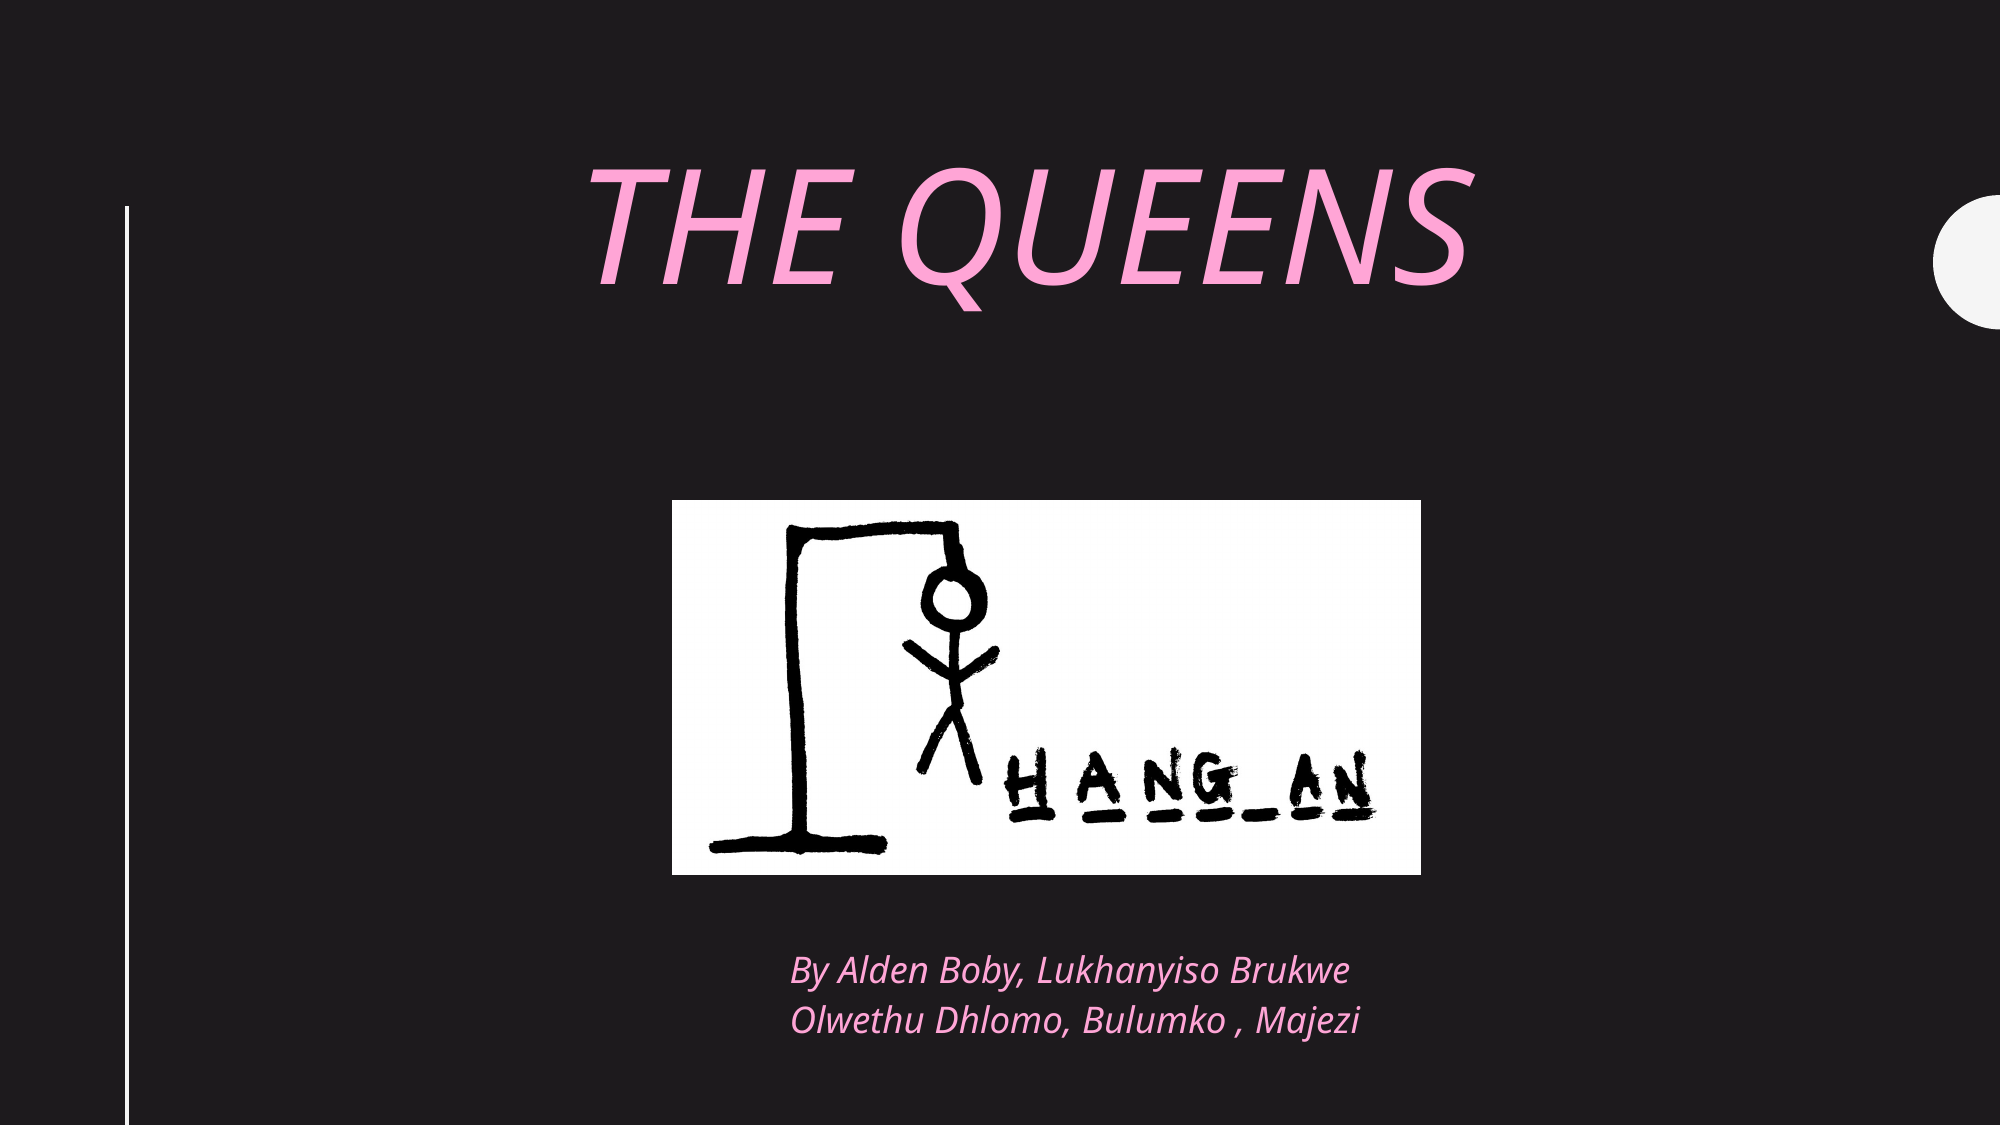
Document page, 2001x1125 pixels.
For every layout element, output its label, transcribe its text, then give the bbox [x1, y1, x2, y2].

title The Queens [469, 146, 1624, 579]
subtitle By Alden Boby, Lukhanyiso Brukwe Olwethu Dhlomo, Bulumko , Majezi [646, 932, 1495, 1049]
picture [671, 500, 1421, 875]
